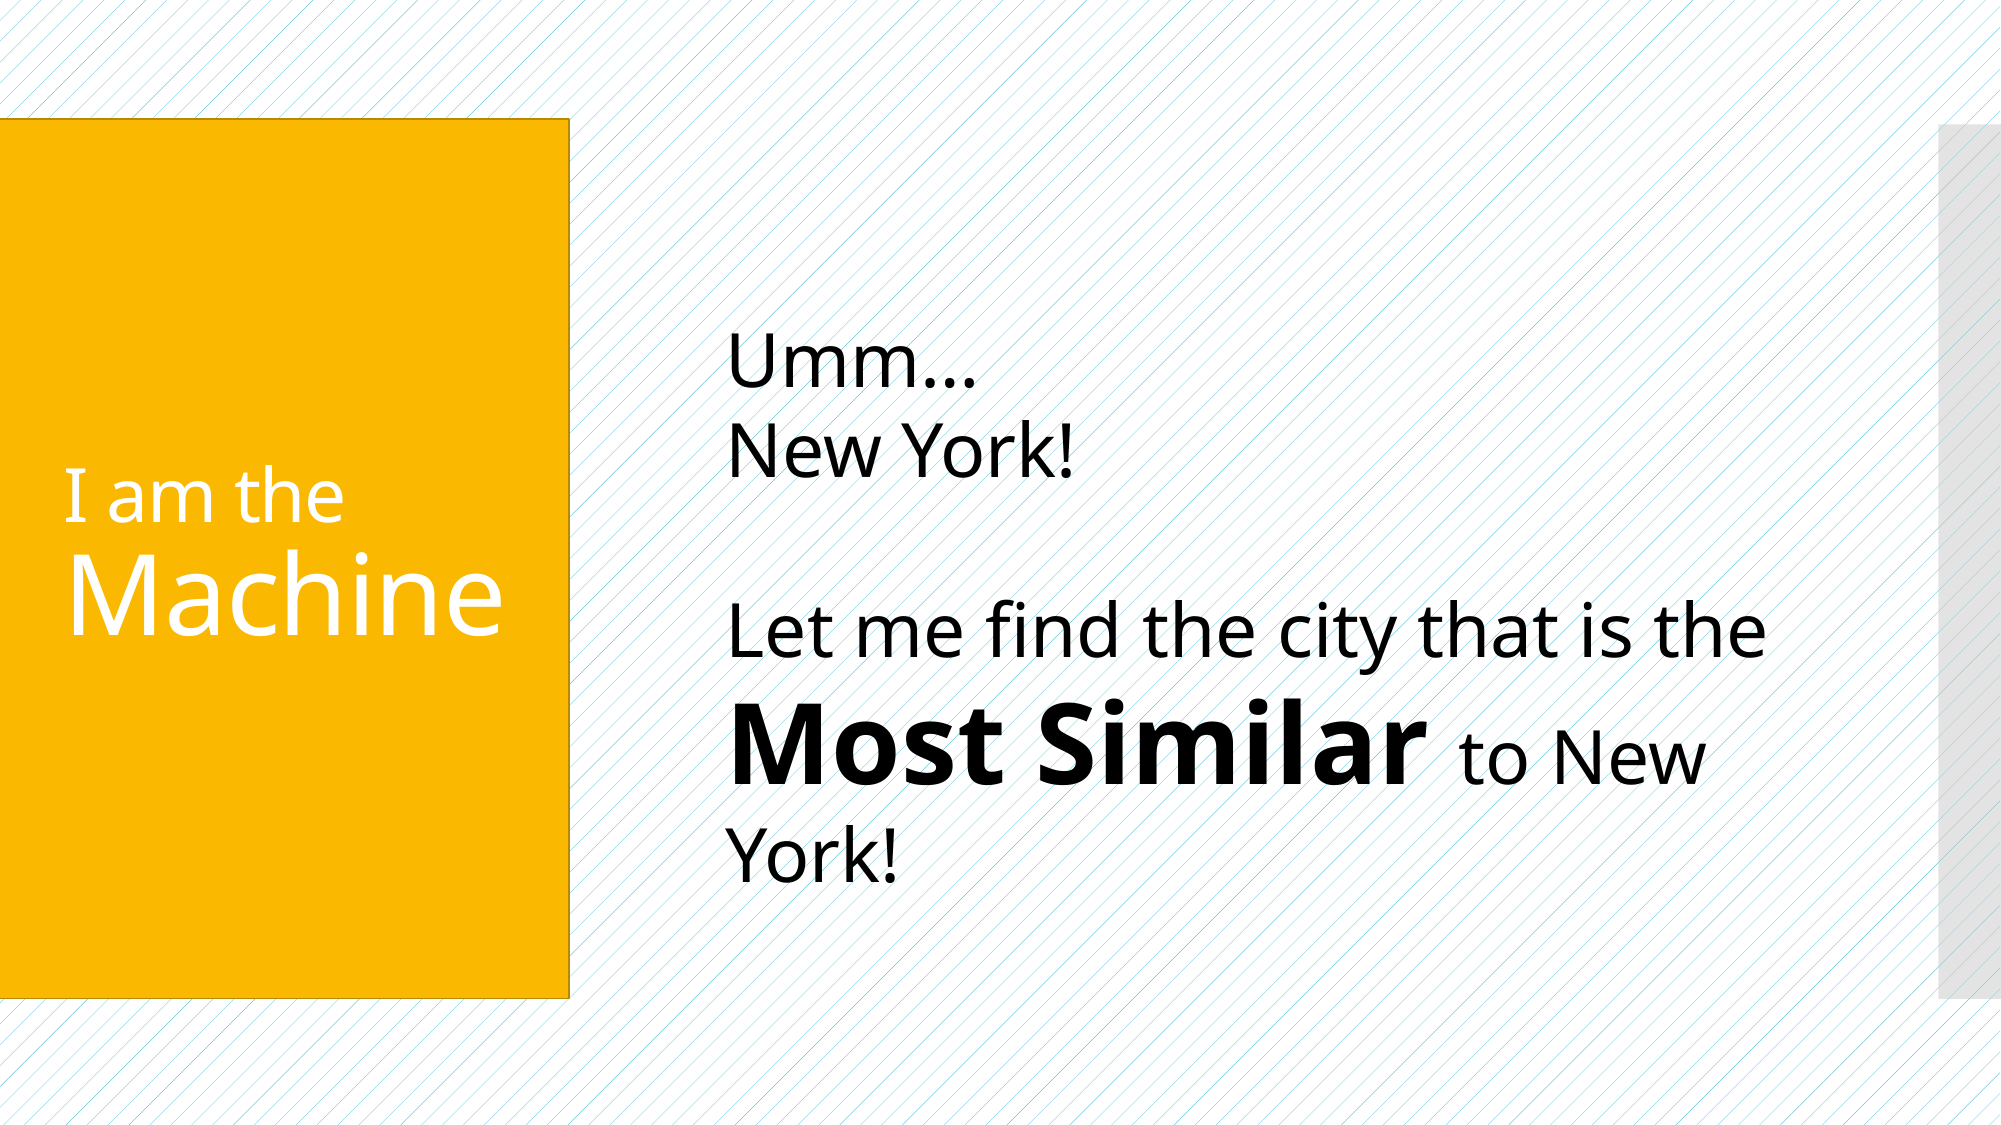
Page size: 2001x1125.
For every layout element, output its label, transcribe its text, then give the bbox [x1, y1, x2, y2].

text_box Umm… New York! Let me find the city that is the Most Similar to New York! [710, 304, 1790, 905]
text_box [0, 118, 570, 999]
title I am the Machine [48, 177, 533, 941]
